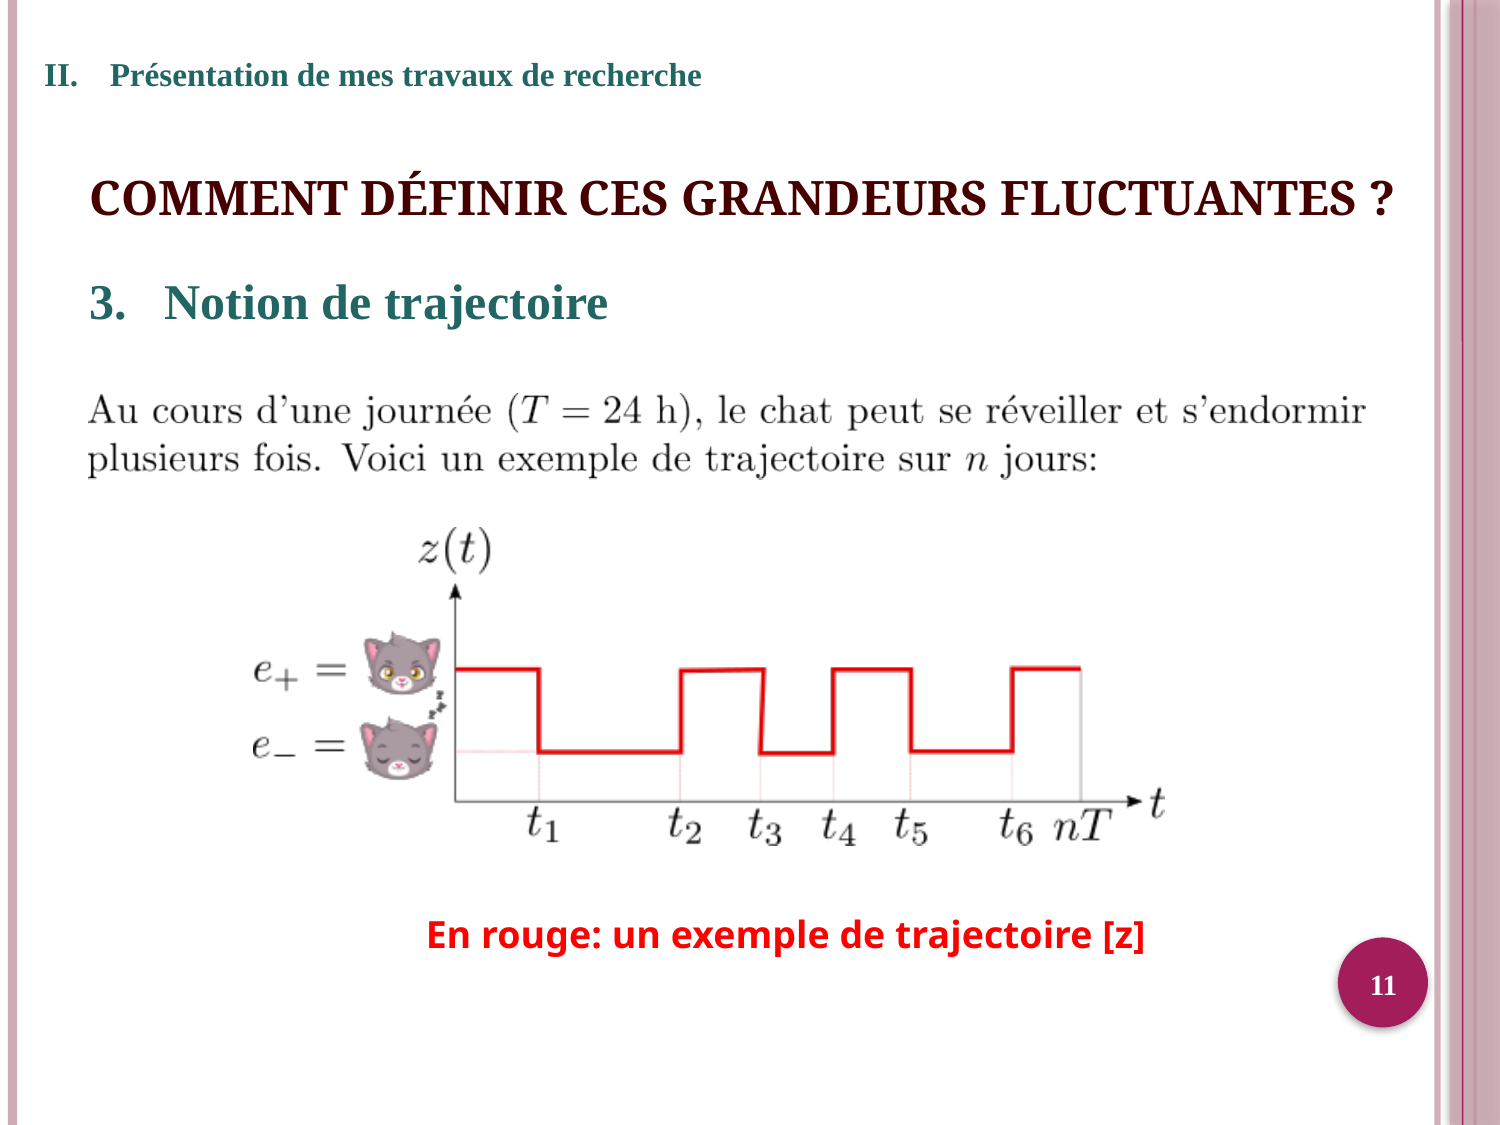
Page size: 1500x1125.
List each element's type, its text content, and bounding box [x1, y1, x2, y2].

text_box En rouge: un exemple de trajectoire [z] [411, 903, 1162, 964]
picture [253, 526, 1165, 847]
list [87, 392, 1367, 481]
slide_number 11 [1333, 940, 1434, 1027]
text_box 3. Notion de trajectoire [75, 262, 1300, 1062]
title Comment définir ces grandeurs fluctuantes ? [75, 125, 1424, 233]
footer Présentation de mes travaux de recherche [29, 42, 1022, 103]
